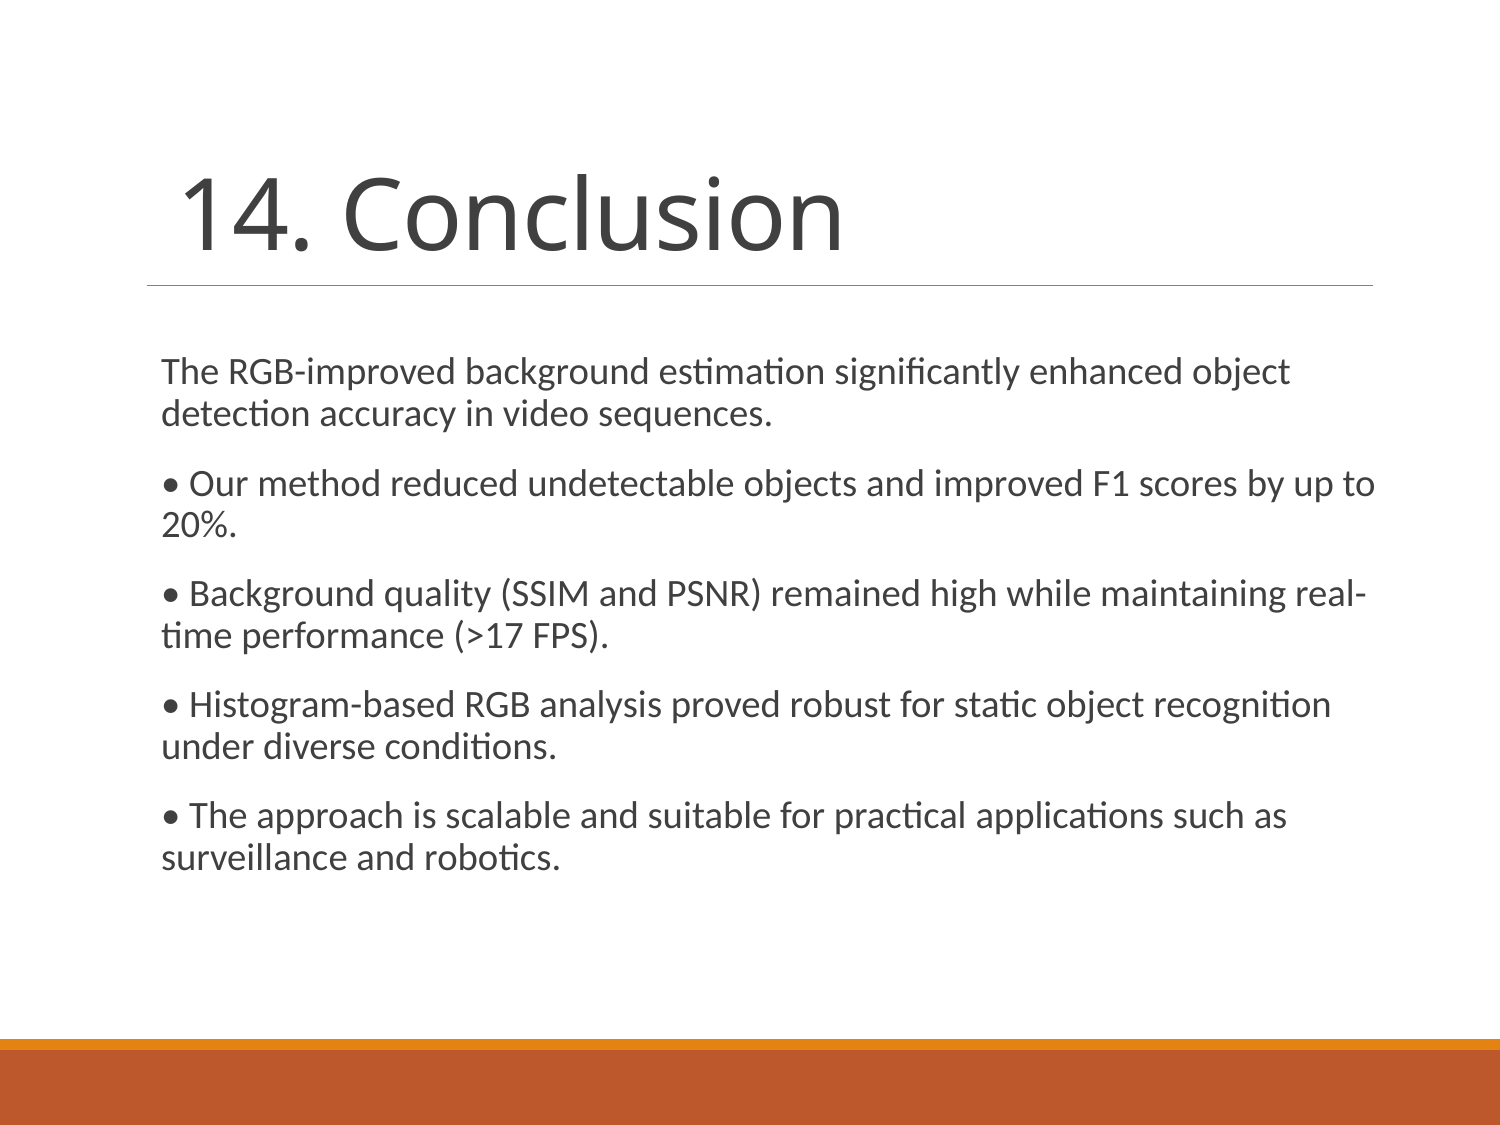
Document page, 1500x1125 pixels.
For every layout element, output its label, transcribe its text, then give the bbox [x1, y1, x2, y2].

list The RGB-improved background estimation significantly enhanced object detection accuracy in video sequences. • Our method reduced undetectable objects and improved F1 scores by up to 20%. • Background quality (SSIM and PSNR) remained high while maintaining real-time performance (>17 FPS). • Histogram-based RGB analysis proved robust for static object recognition under diverse conditions. • The approach is scalable and suitable for practical applications such as surveillance and robotics. [161, 344, 1425, 891]
title 14. Conclusion [161, 4, 1425, 279]
